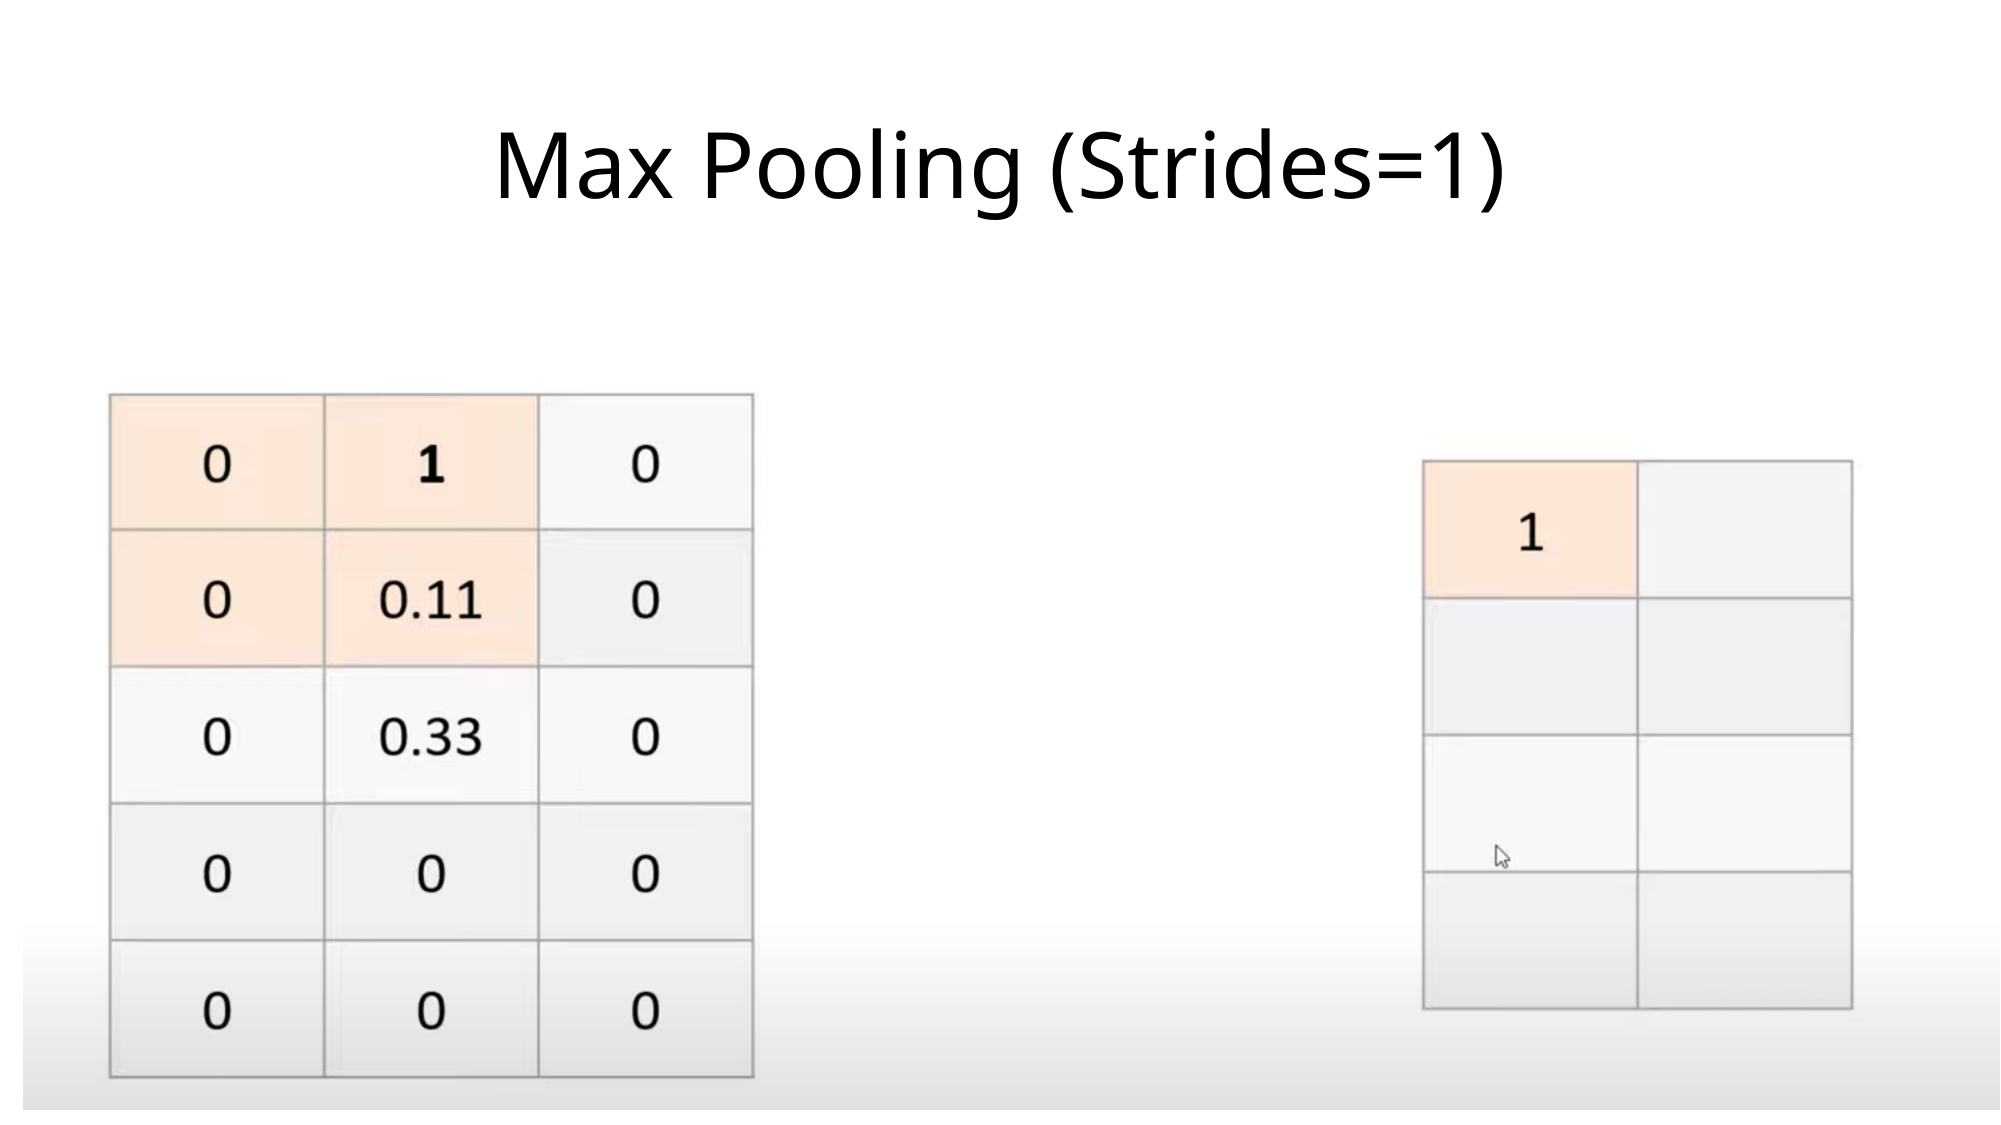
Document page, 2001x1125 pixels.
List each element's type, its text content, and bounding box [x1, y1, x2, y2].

picture [23, 362, 2000, 1110]
title Max Pooling (Strides=1) [137, 59, 1863, 278]
